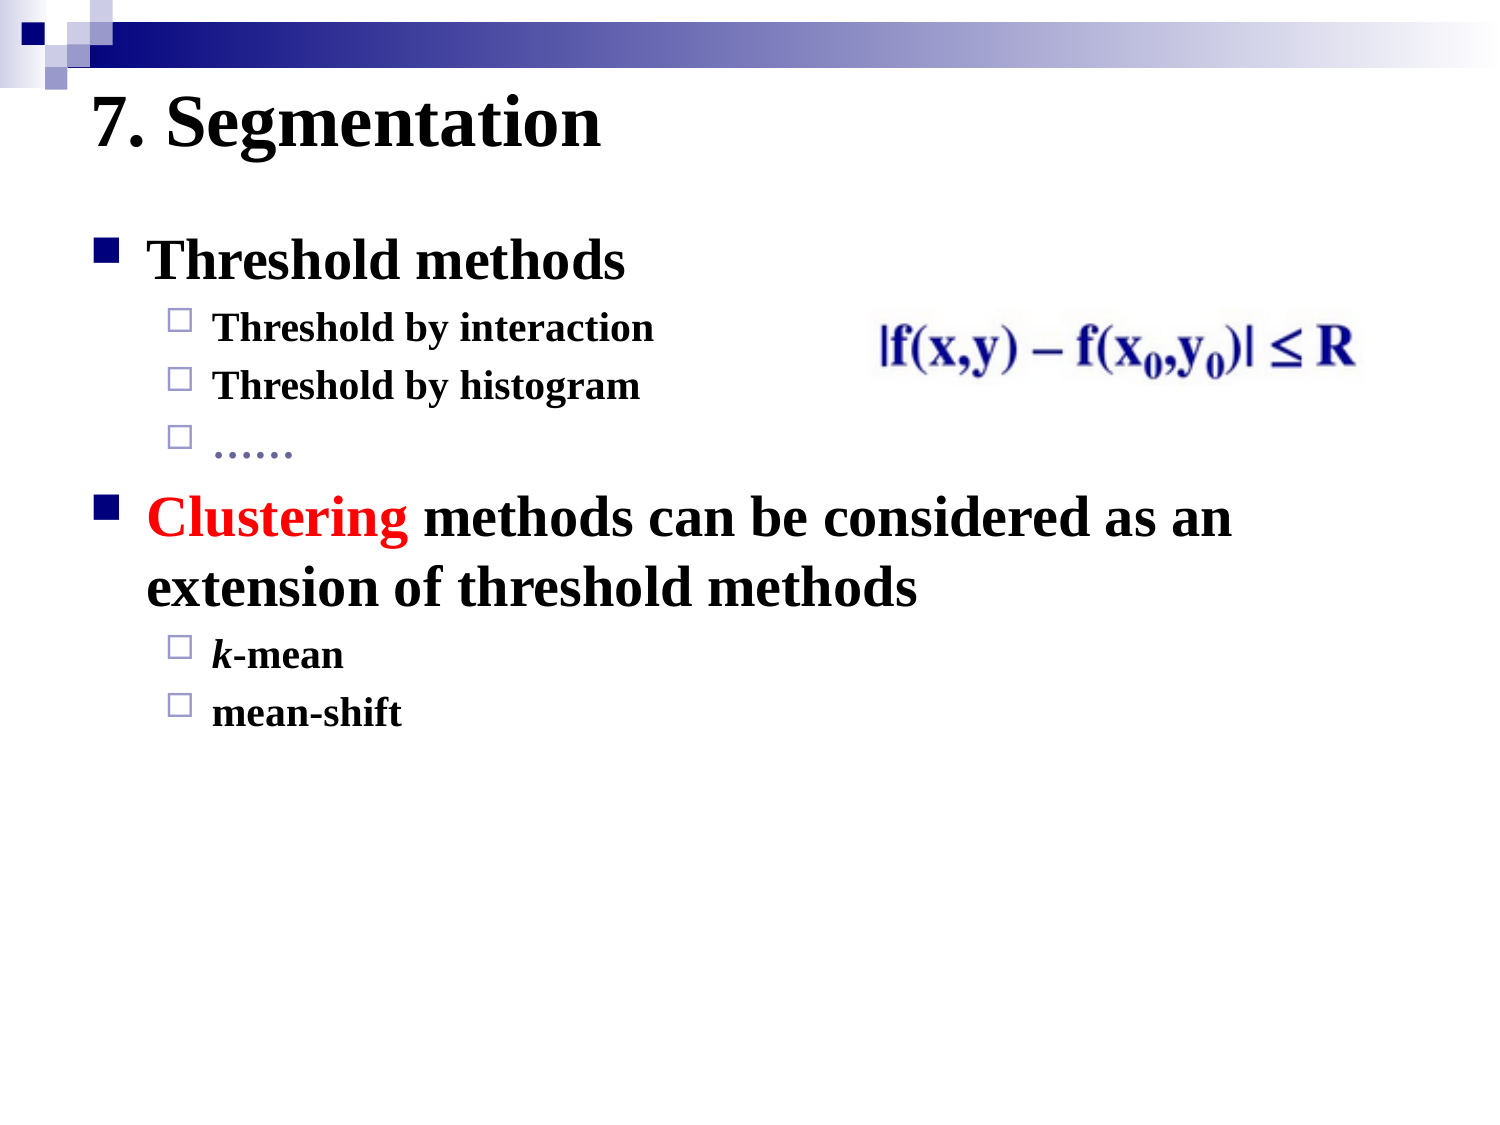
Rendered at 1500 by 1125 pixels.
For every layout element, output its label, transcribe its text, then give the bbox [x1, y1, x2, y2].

title 7. Segmentation [75, 36, 1442, 196]
list Threshold methods Threshold by interaction Threshold by histogram …… Clustering methods can be considered as an extension of threshold methods k-mean mean-shift [75, 214, 1461, 987]
picture [867, 307, 1365, 386]
